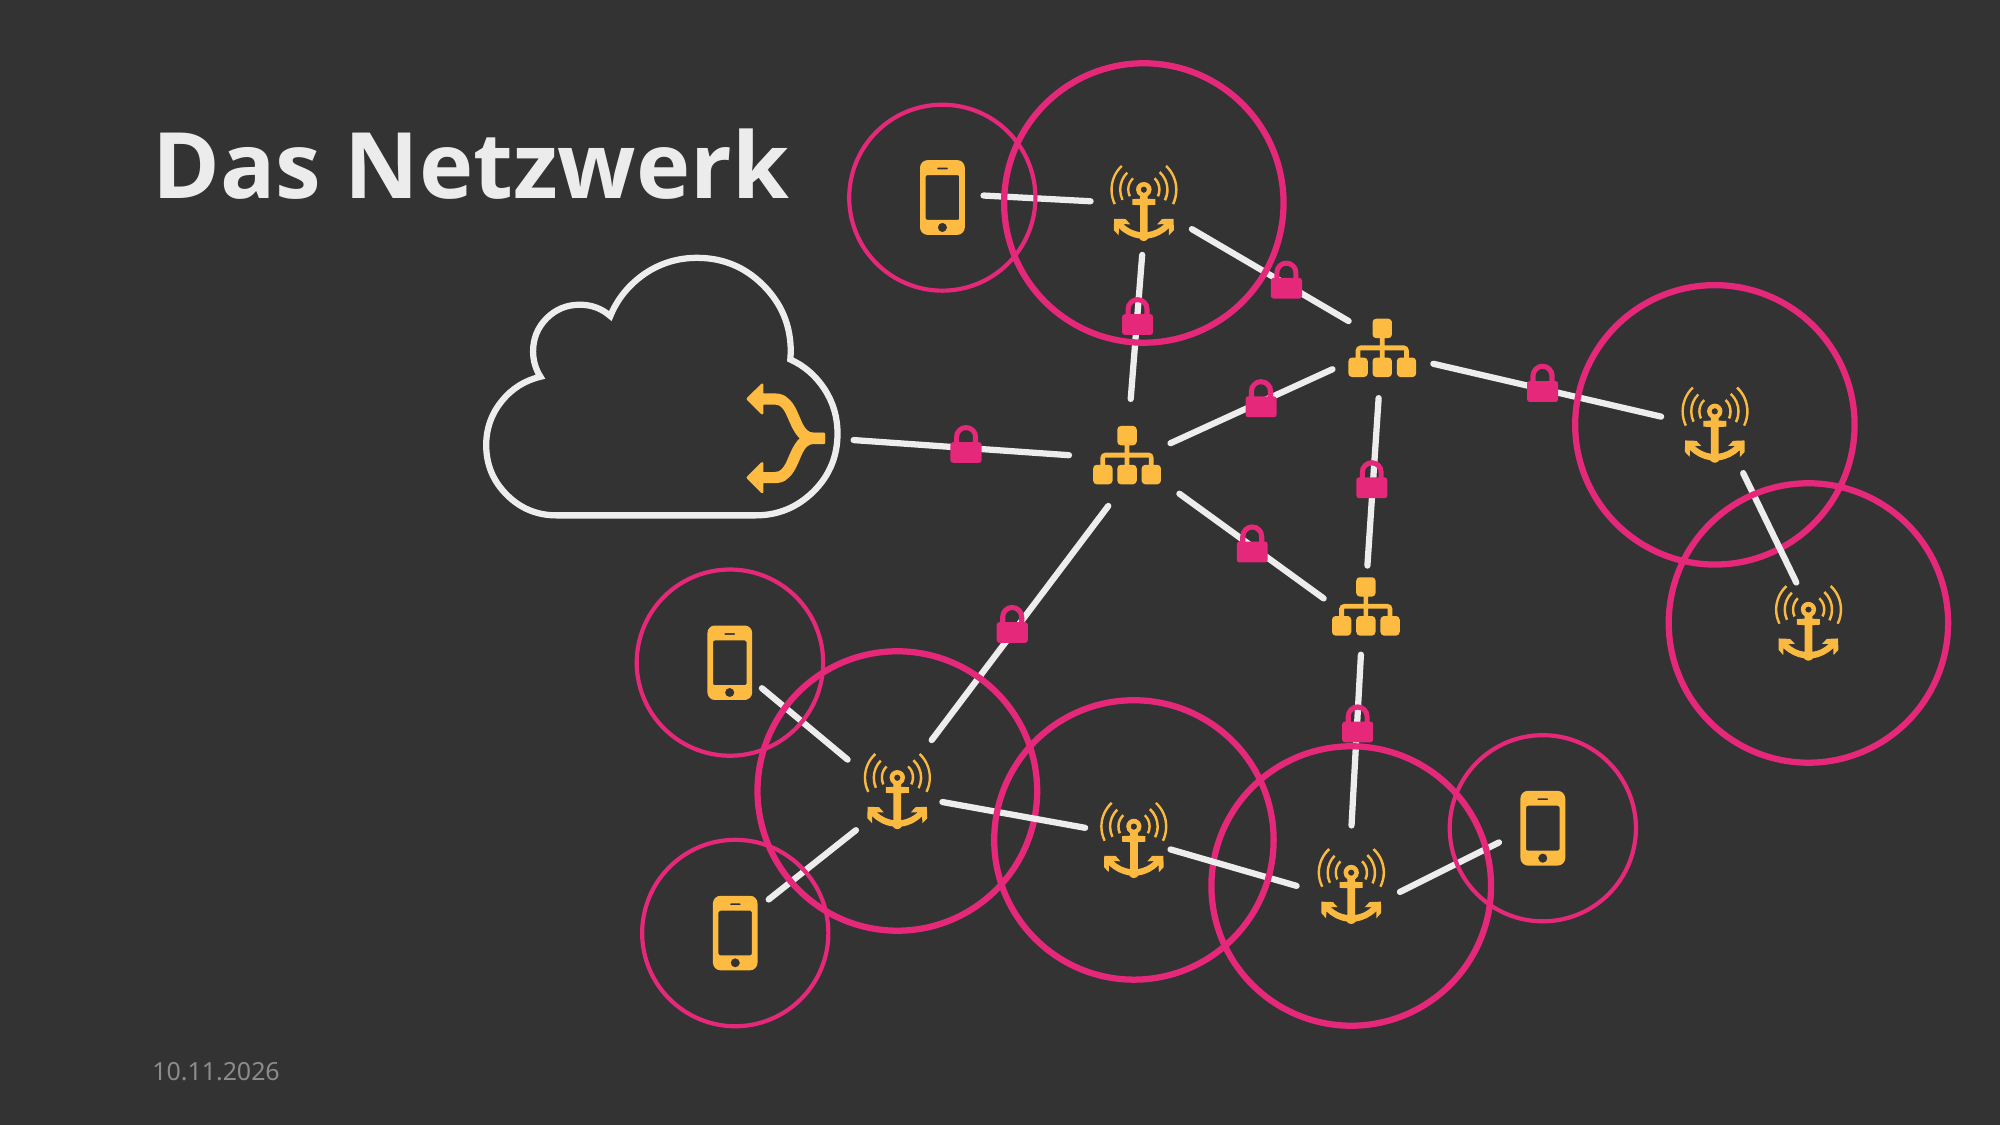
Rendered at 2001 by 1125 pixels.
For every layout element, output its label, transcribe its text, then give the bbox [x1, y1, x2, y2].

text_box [636, 516, 1636, 1027]
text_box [636, 104, 757, 257]
title Das Netzwerk [137, 59, 1863, 278]
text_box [486, 257, 757, 516]
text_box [942, 473, 1949, 980]
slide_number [137, 1042, 588, 1103]
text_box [757, 63, 1855, 1026]
